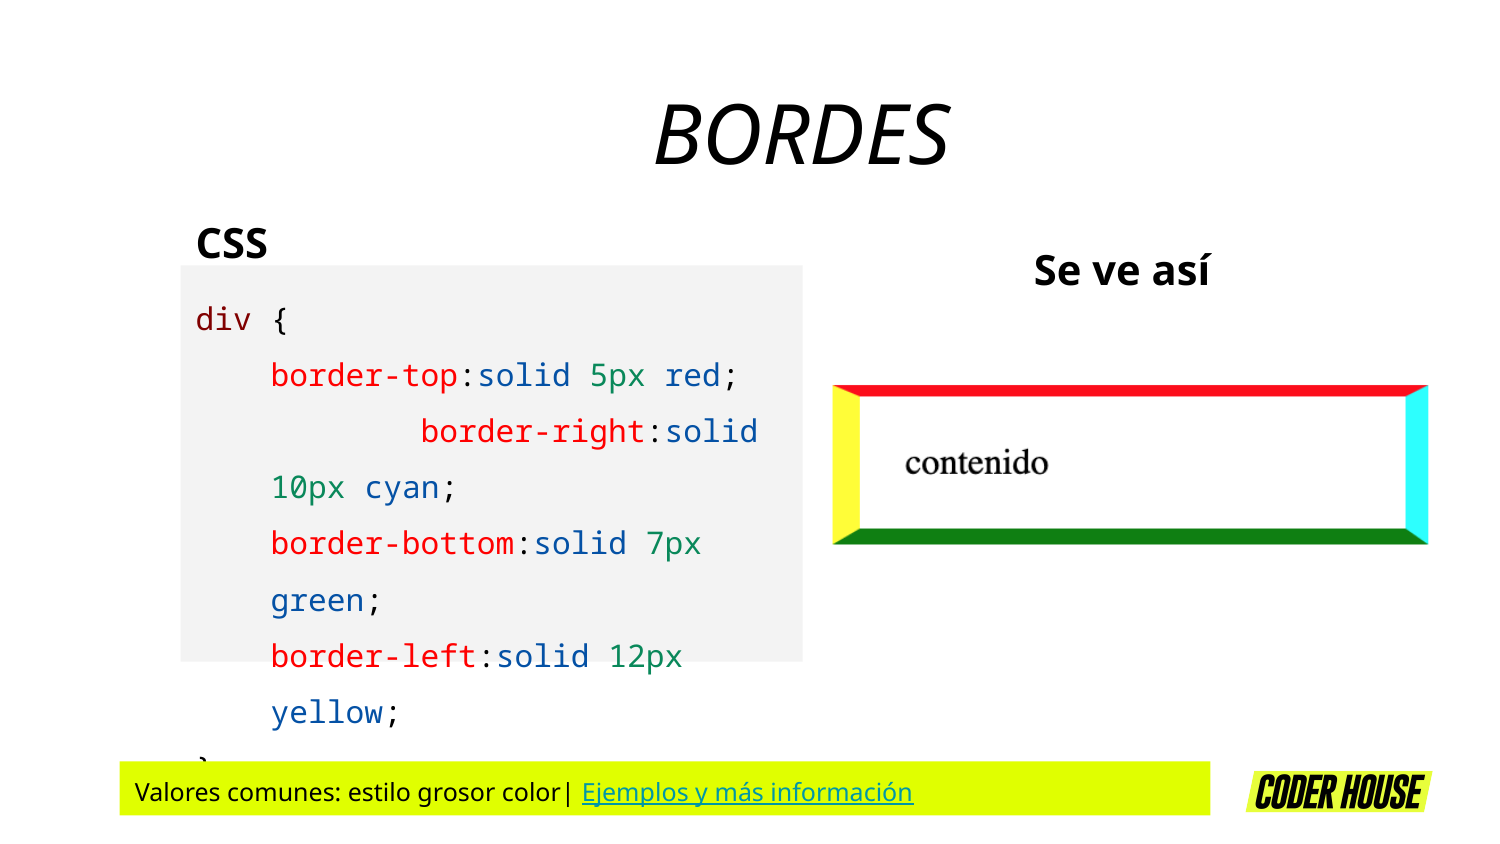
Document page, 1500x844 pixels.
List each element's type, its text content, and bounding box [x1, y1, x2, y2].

picture [819, 376, 1442, 581]
text_box Valores comunes: estilo grosor color| Ejemplos y más información [119, 761, 1211, 816]
text_box div { border-top:solid 5px red; border-right:solid 10px cyan; border-bottom:solid 7px green; border-left:solid 12px yellow; } [180, 265, 803, 662]
text_box Se ve así [1018, 228, 1242, 302]
text_box CSS [180, 201, 367, 275]
picture [1241, 764, 1437, 819]
text_box BORDES [289, 51, 1313, 166]
